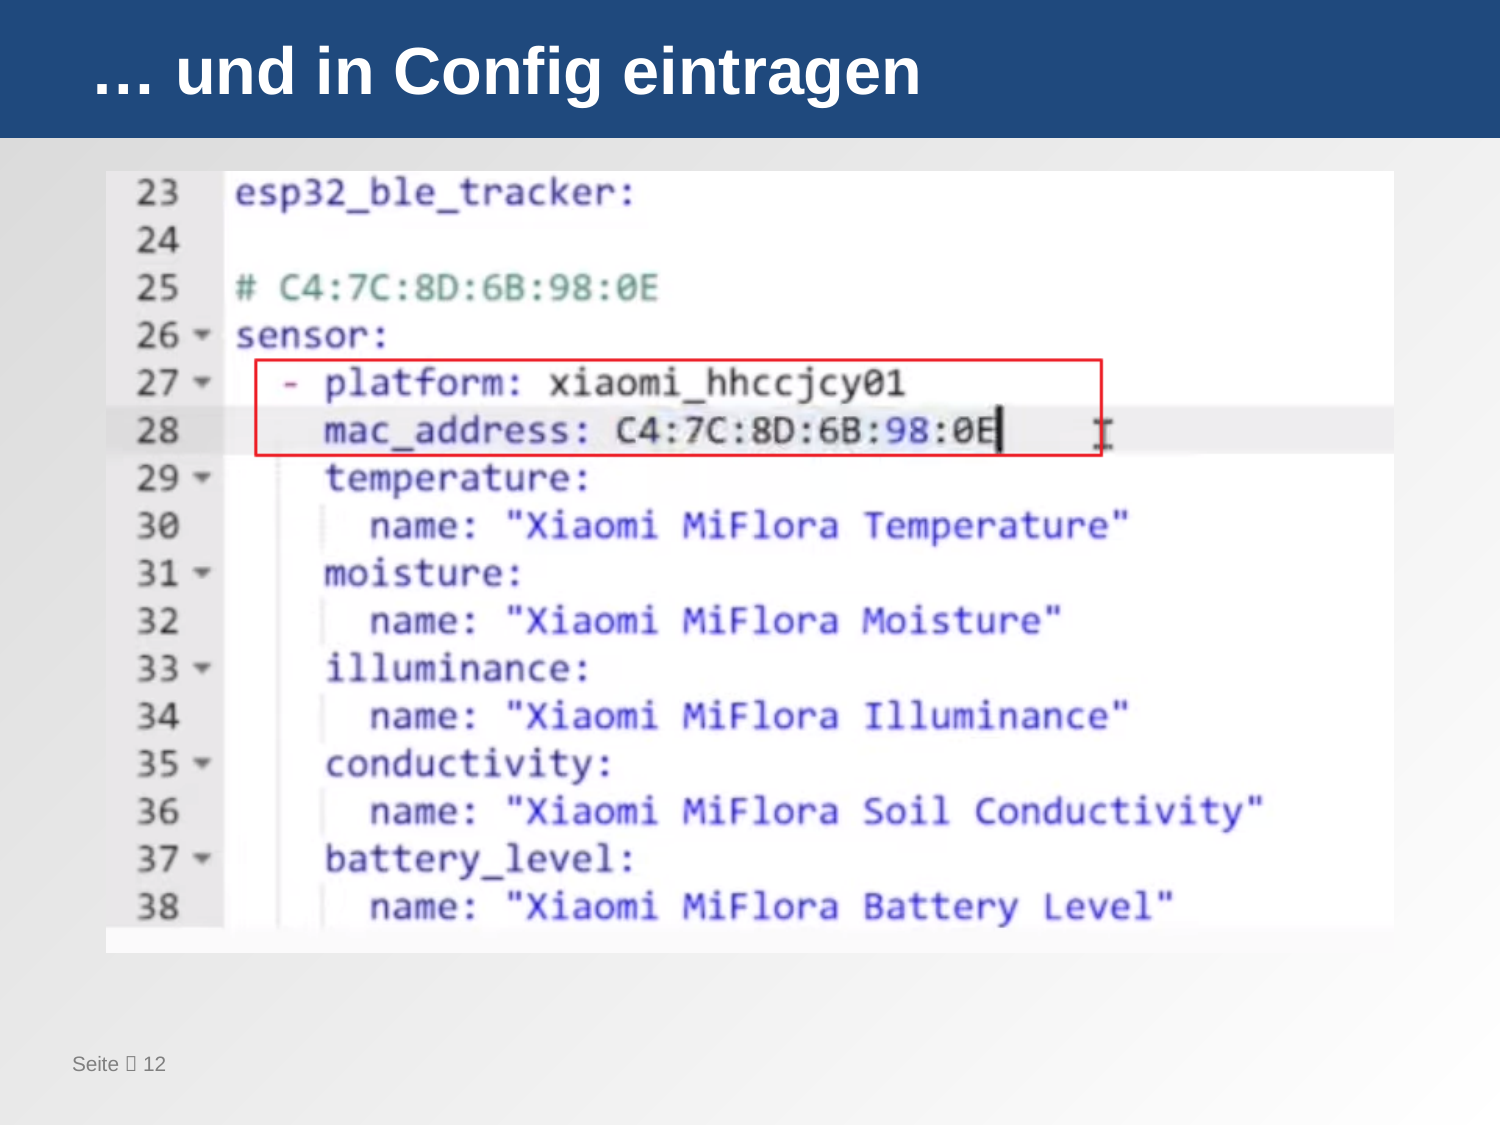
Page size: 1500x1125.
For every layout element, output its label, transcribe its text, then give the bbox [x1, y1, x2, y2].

picture [105, 171, 1394, 954]
title … und in Config eintragen [75, 20, 1425, 208]
